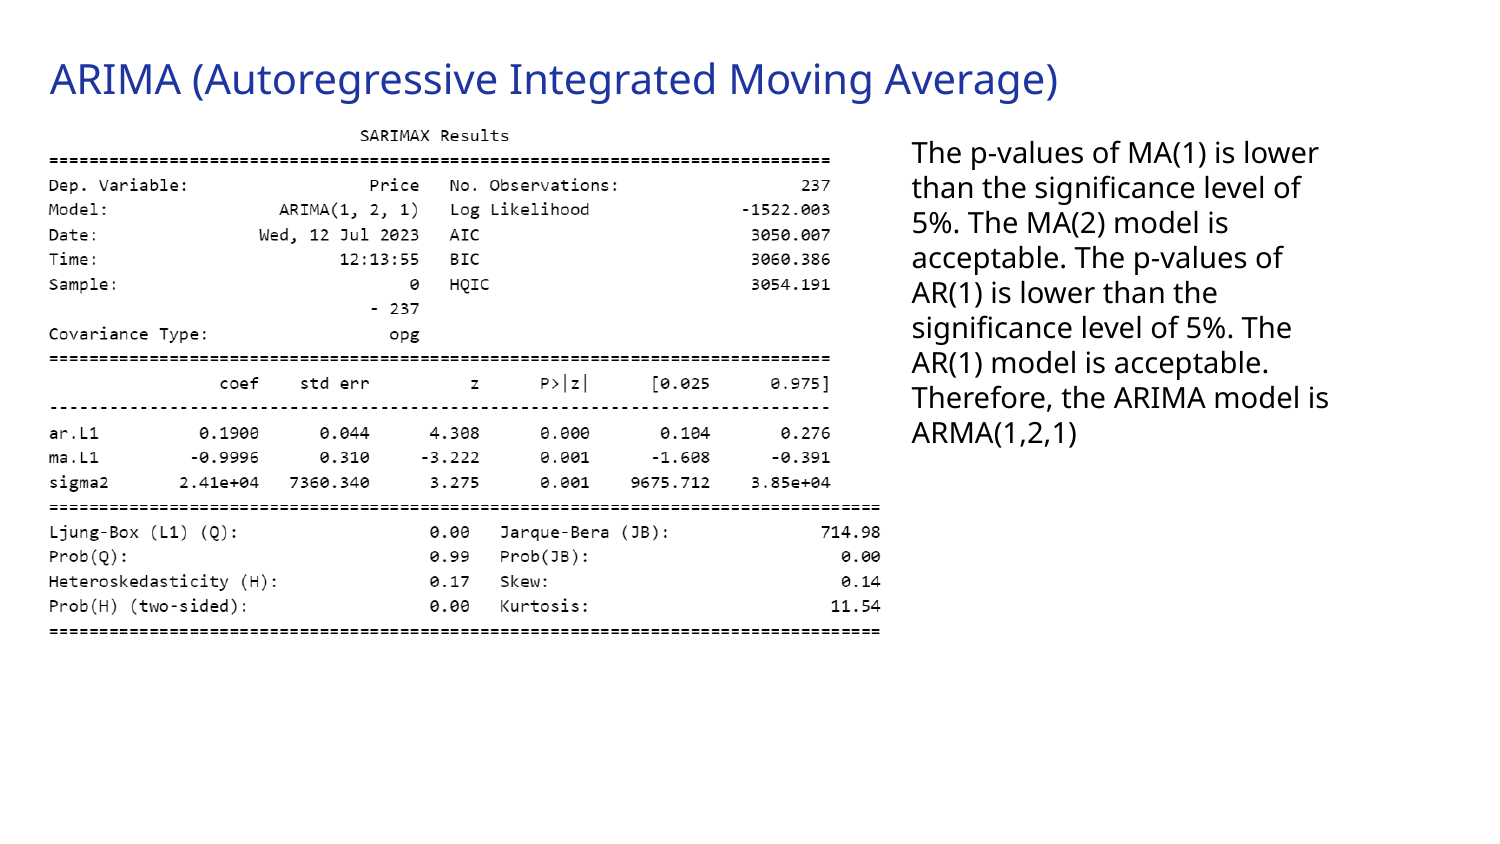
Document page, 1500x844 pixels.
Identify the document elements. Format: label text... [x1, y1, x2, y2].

text_box The p-values of MA(1) is lower than the significance level of 5%. The MA(2) model is acceptable. The p-values of AR(1) is lower than the significance level of 5%. The AR(1) model is acceptable. Therefore, the ARIMA model is ARMA(1,2,1) [902, 127, 1355, 527]
picture [34, 114, 898, 652]
title ARIMA (Autoregressive Integrated Moving Average) [34, 40, 1431, 115]
